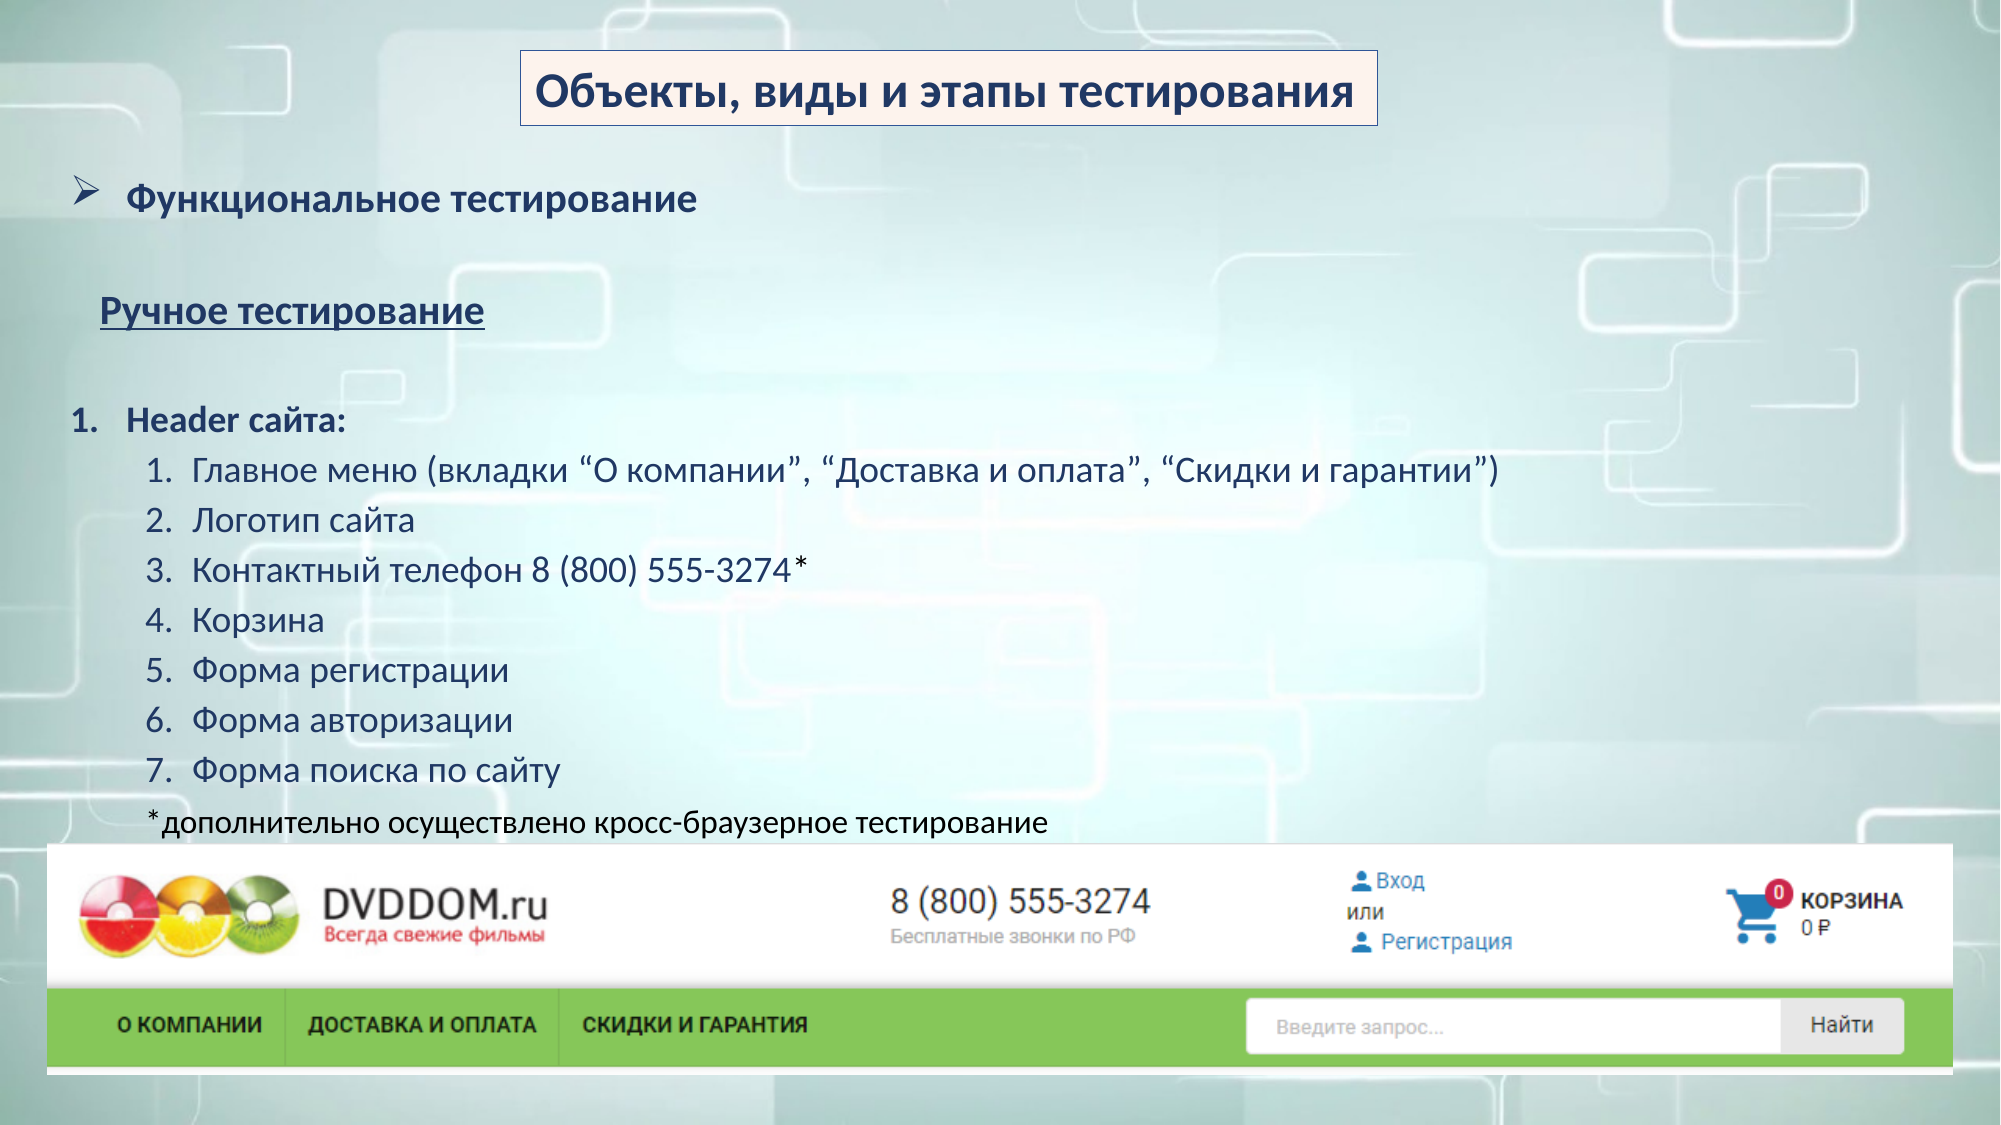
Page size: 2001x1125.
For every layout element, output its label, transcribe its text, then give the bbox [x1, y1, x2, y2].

text_box Объекты, виды и этапы тестирования [520, 50, 1378, 126]
picture [0, 0, 2001, 1125]
text_box Функциональное тестирование Ручное тестирование Header сайта: Главное меню (вкладки “О компании”, “Доставка и оплата”, “Скидки и гарантии”) Логотип сайта Контактный телефон 8 (800) 555-3274* Корзина Форма регистрации Форма авторизации Форма поиска по сайту *дополнительно осуществлено кросс-браузерное тестирование [55, 50, 1913, 843]
